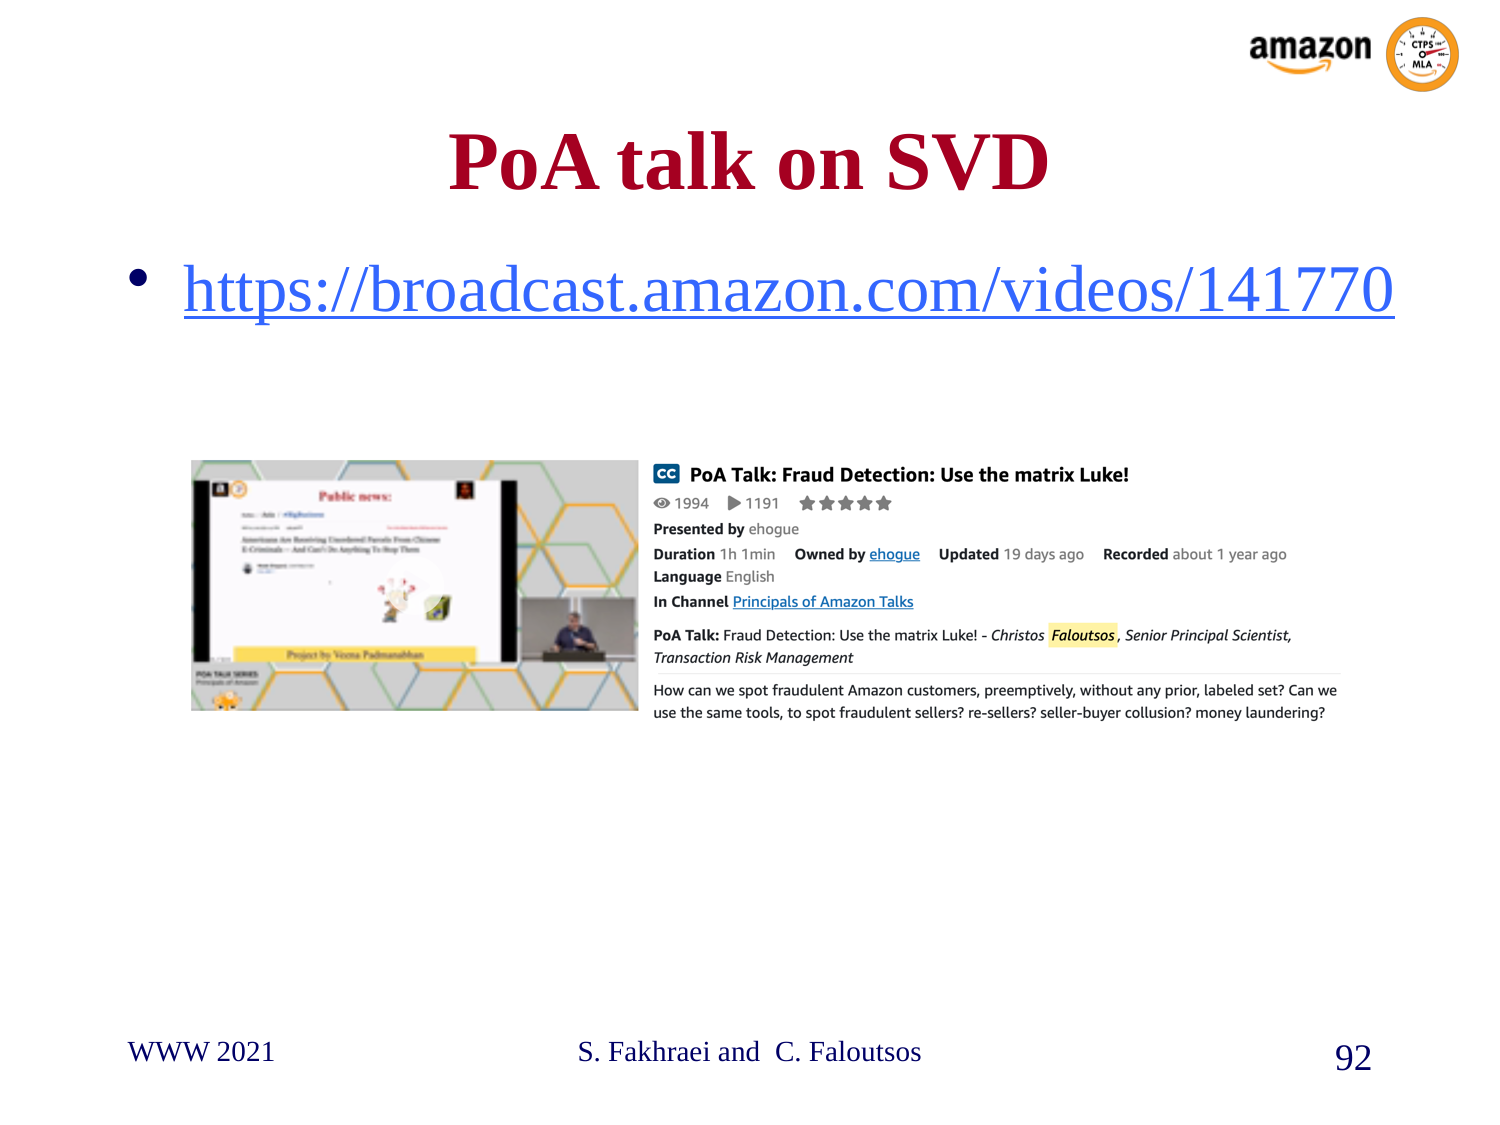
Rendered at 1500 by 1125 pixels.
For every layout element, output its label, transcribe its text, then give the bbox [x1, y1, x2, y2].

picture [174, 437, 1356, 734]
slide_number 92 [1074, 1024, 1388, 1101]
slide_number WWW 2021 [112, 1024, 426, 1101]
picture [1239, 16, 1460, 93]
title PoA talk on SVD [112, 99, 1388, 213]
footer S. Fakhraei and C. Faloutsos [512, 1024, 988, 1101]
list https://broadcast.amazon.com/videos/141770 [112, 237, 1449, 1001]
